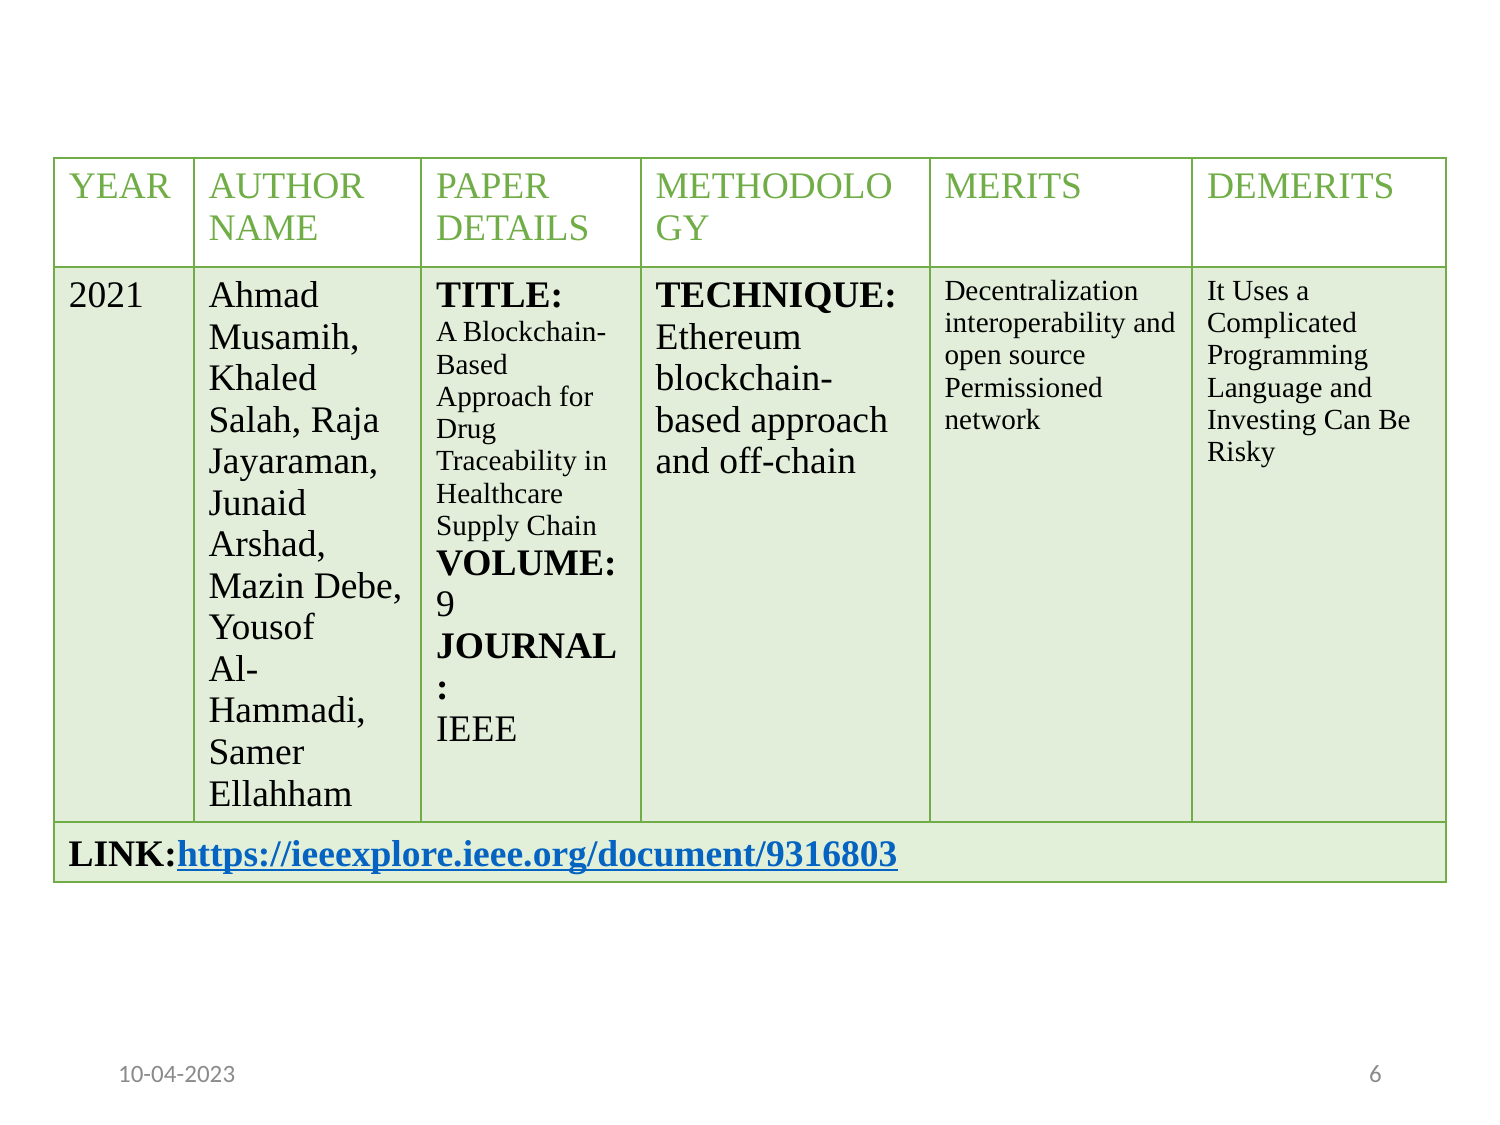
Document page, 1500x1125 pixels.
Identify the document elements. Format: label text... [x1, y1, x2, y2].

table_header AUTHOR NAME [195, 159, 420, 266]
table_cell TITLE: A Blockchain-Based Approach for Drug Traceability in Healthcare Supply Chain VOLUME: 9 JOURNAL: IEEE [422, 268, 640, 821]
table_header METHODOLOGY [642, 159, 929, 266]
table_cell Decentralization interoperability and open source Permissioned network [931, 268, 1191, 821]
table_header MERITS [931, 159, 1191, 266]
table_header YEAR [55, 159, 193, 266]
table_header DEMERITS [1193, 159, 1445, 266]
table_cell Ahmad Musamih, Khaled Salah, Raja Jayaraman, Junaid Arshad, Mazin Debe, Yousof Al-Hammadi, Samer Ellahham [195, 268, 420, 821]
table_header PAPER DETAILS [422, 159, 640, 266]
table_cell TECHNIQUE: Ethereum blockchain-based approach and off-chain [642, 268, 929, 821]
text_box LINK:https://ieeexplore.ieee.org/document/9316803 [53, 821, 1447, 883]
table_cell It Uses a Complicated Programming Language and Investing Can Be Risky [1193, 268, 1445, 821]
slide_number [103, 1042, 441, 1103]
table_cell 2021 [55, 268, 193, 821]
slide_number 6 [1059, 1042, 1397, 1103]
